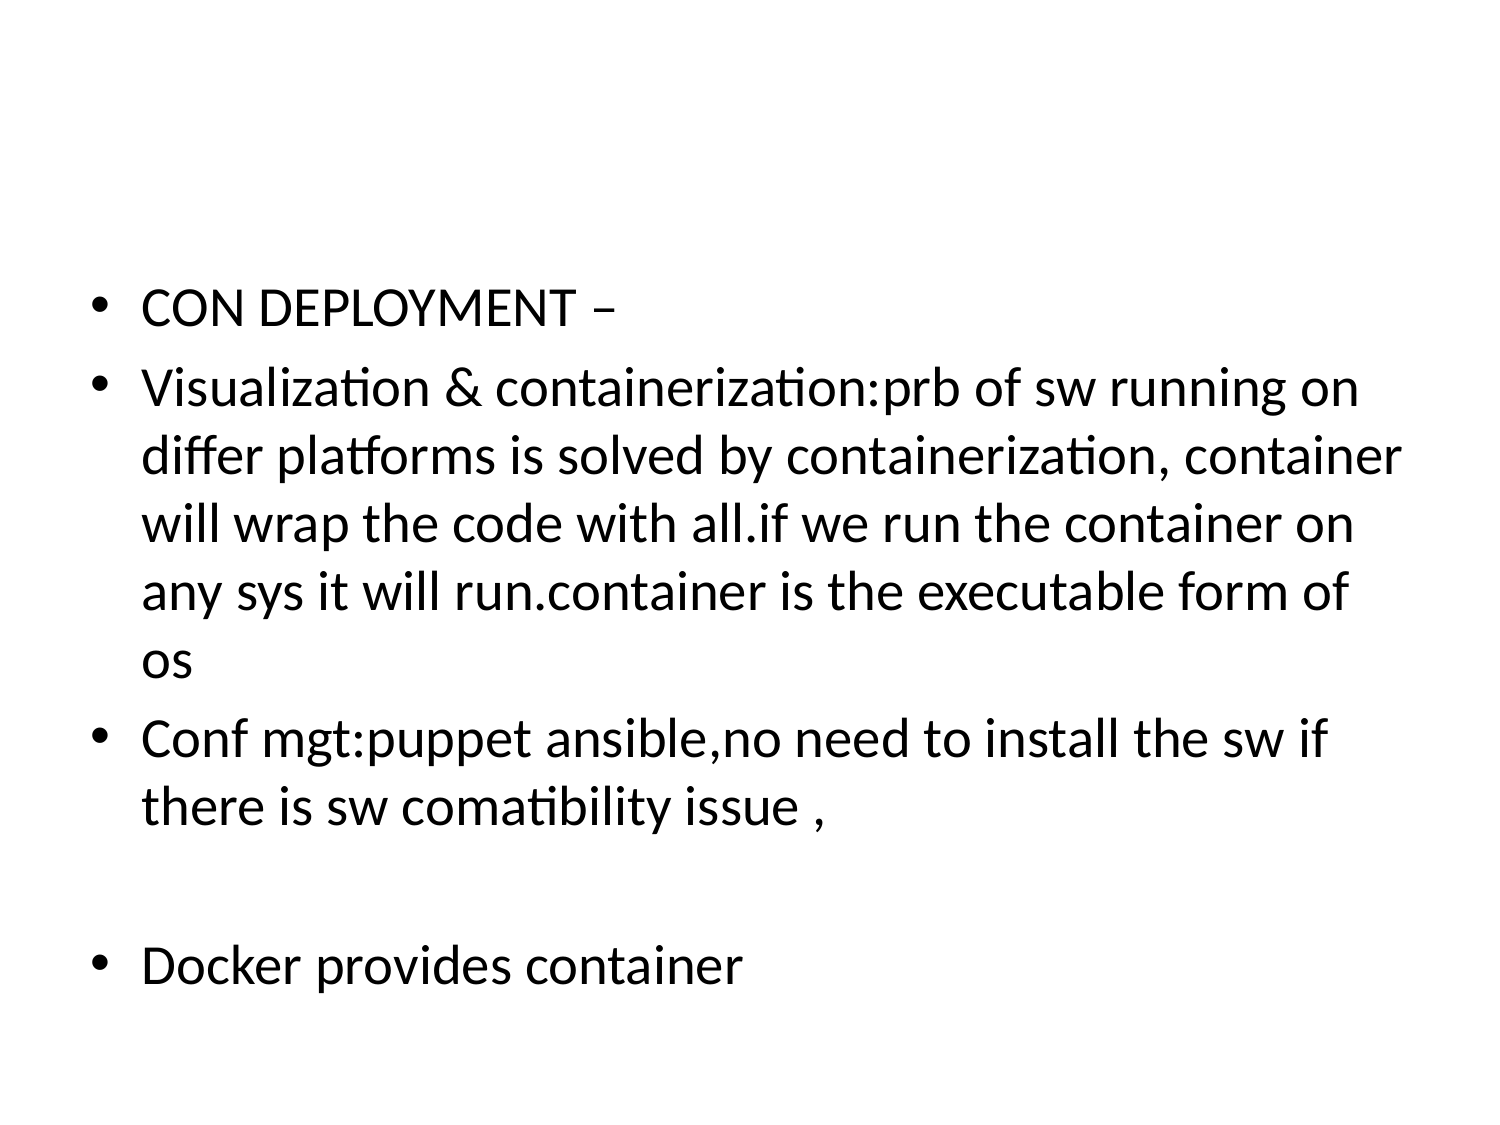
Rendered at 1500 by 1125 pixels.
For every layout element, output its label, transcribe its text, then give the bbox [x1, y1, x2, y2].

list CON DEPLOYMENT – Visualization & containerization:prb of sw running on differ platforms is solved by containerization, container will wrap the code with all.if we run the container on any sys it will run.container is the executable form of os Conf mgt:puppet ansible,no need to install the sw if there is sw comatibility issue , Docker provides container [75, 262, 1425, 1005]
